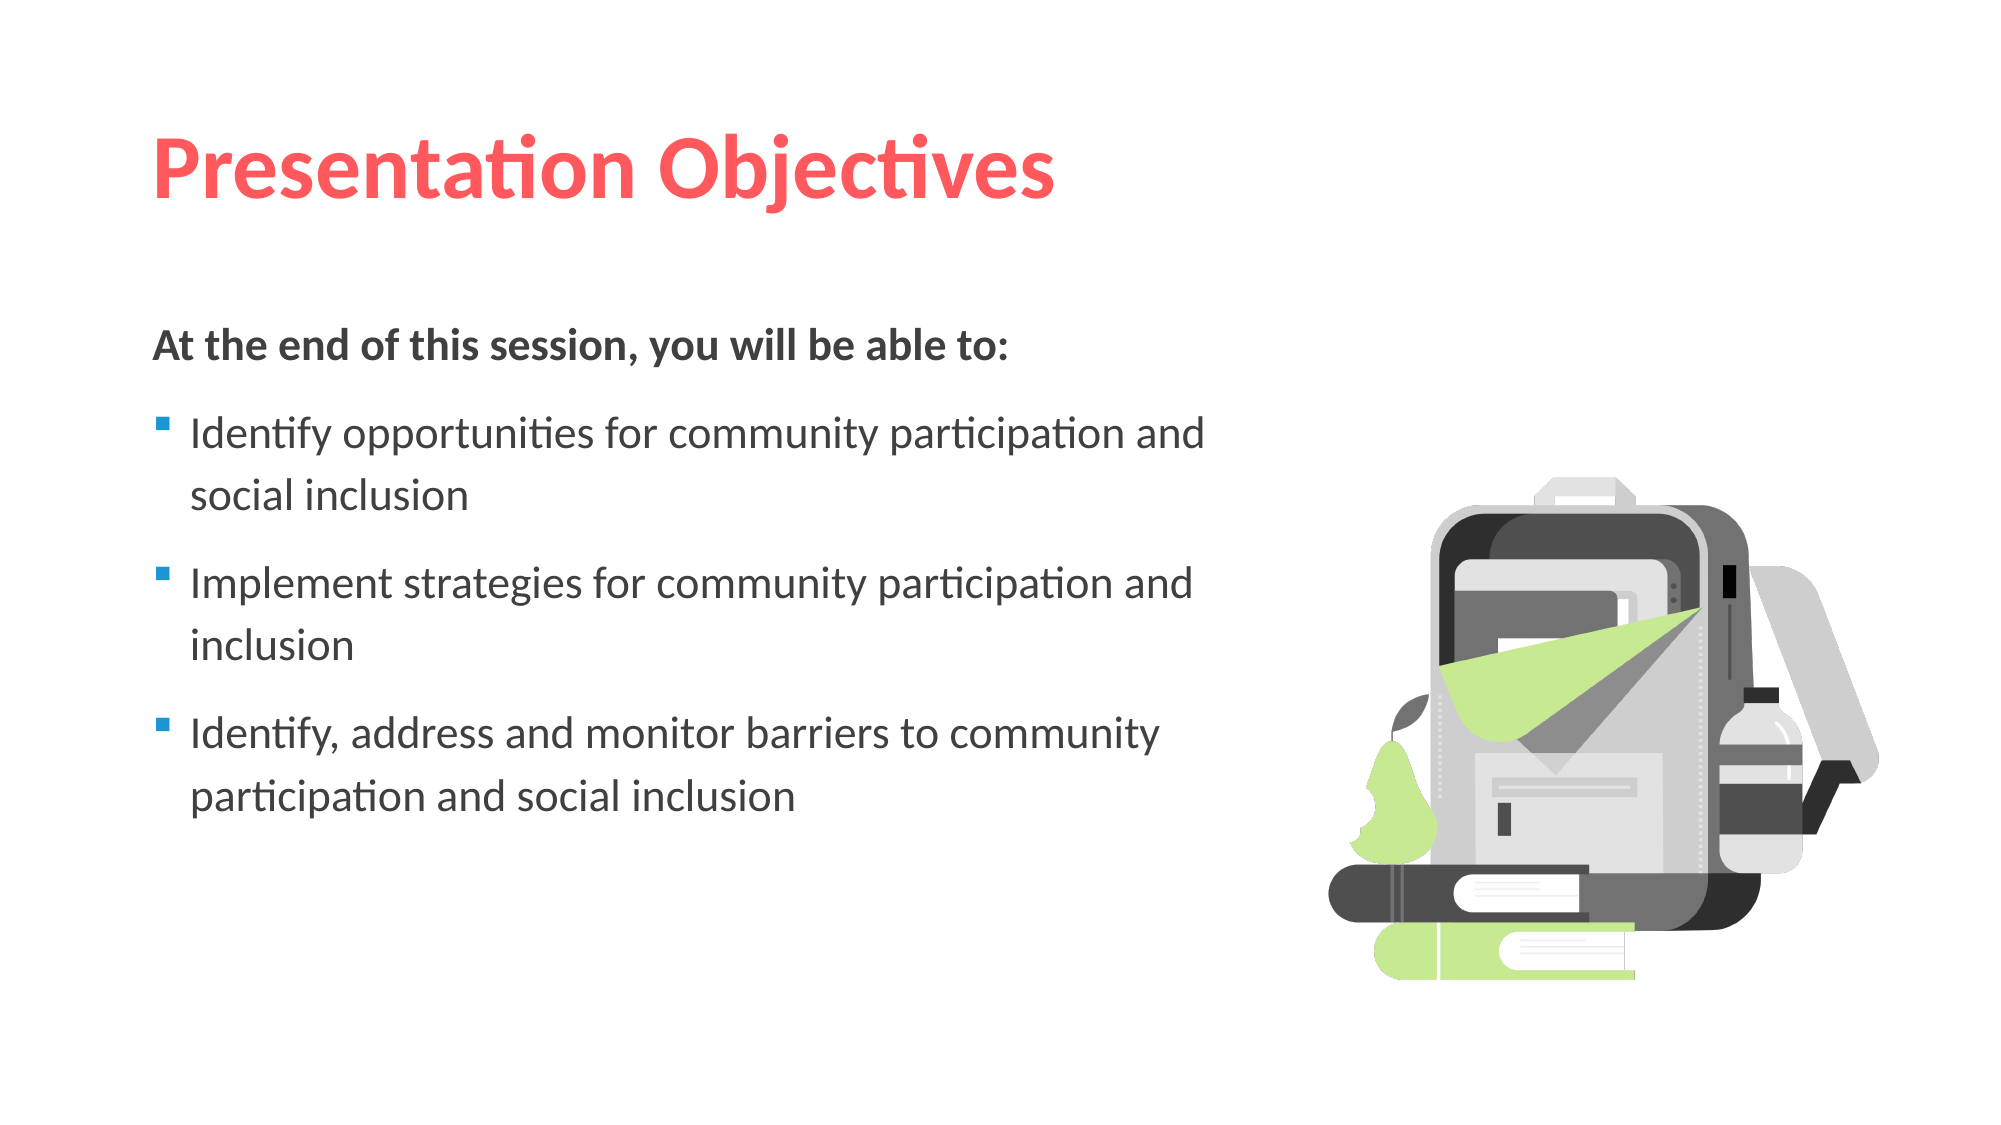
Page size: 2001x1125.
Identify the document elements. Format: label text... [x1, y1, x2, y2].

picture [1206, 331, 2000, 1125]
list At the end of this session, you will be able to: Identify opportunities for community participation and social inclusion Implement strategies for community participation and inclusion Identify, address and monitor barriers to community participation and social inclusion [137, 299, 1305, 1014]
title Presentation Objectives [137, 59, 1793, 278]
